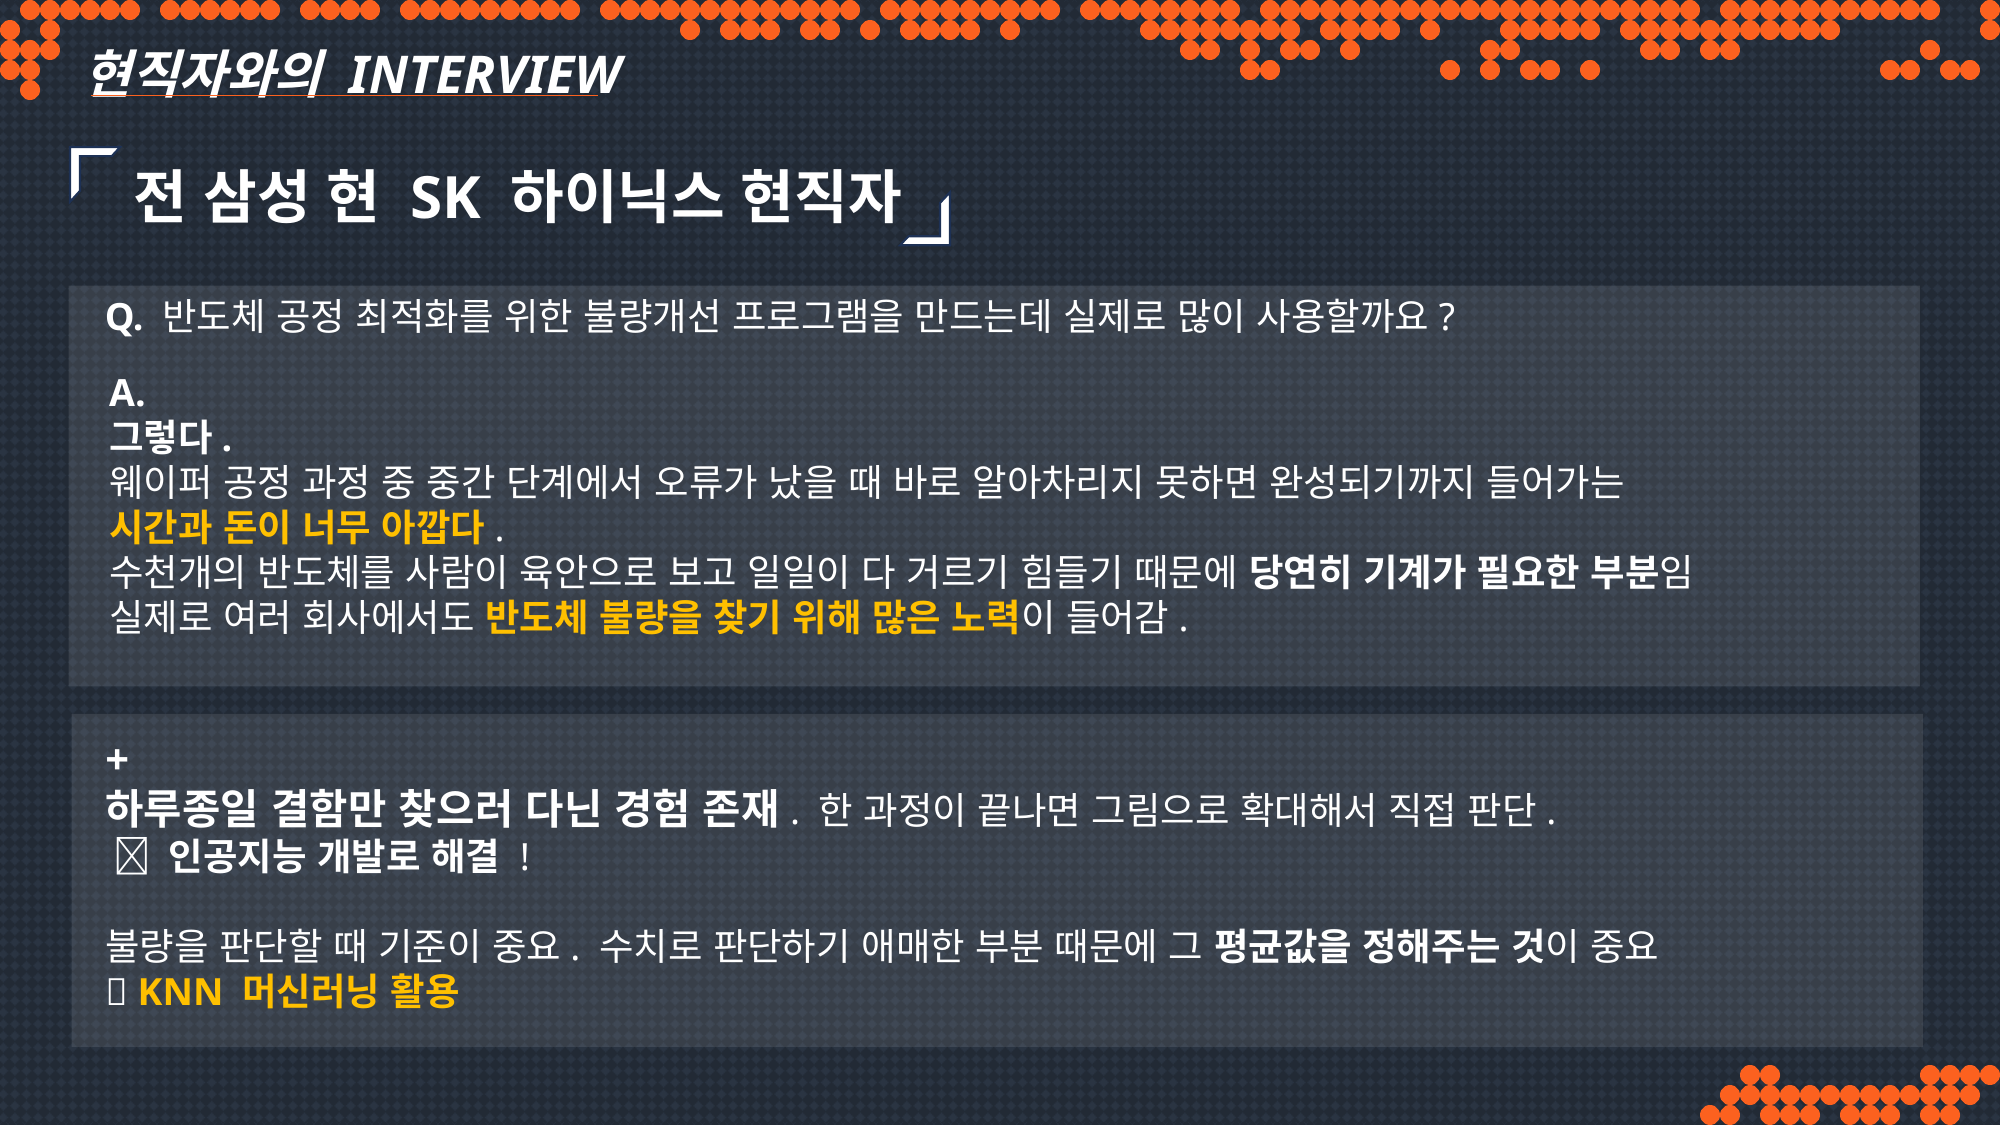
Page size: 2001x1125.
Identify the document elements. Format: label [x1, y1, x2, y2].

picture [0, 2, 2000, 1123]
text_box [0, 0, 1940, 100]
text_box [1699, 1064, 2000, 1125]
